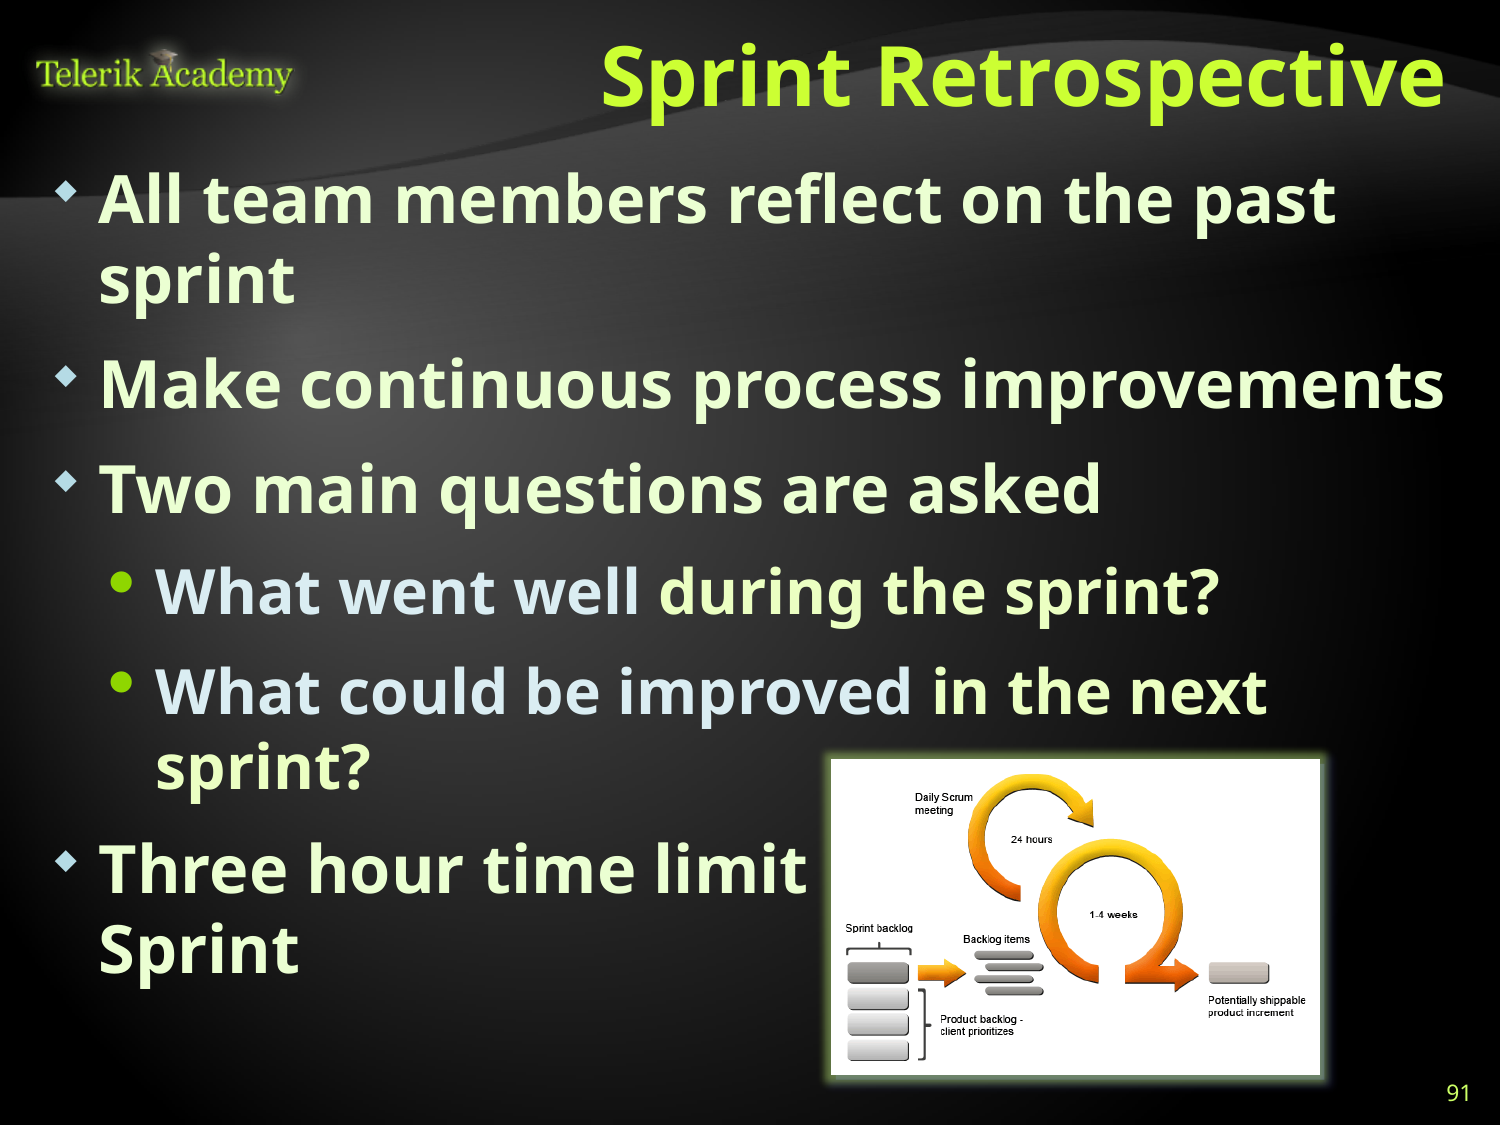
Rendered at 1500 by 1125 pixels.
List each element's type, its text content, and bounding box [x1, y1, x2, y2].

picture [0, 0, 1500, 1125]
title Sprint Retrospective [300, 12, 1463, 149]
list All team members reflect on the past sprint Make continuous process improvements Two main questions are asked What went well during the sprint? What could be improved in the next sprint? Three hour time limit for a 4 week Sprint [37, 149, 1463, 1100]
slide_number 91 [1412, 1074, 1488, 1113]
